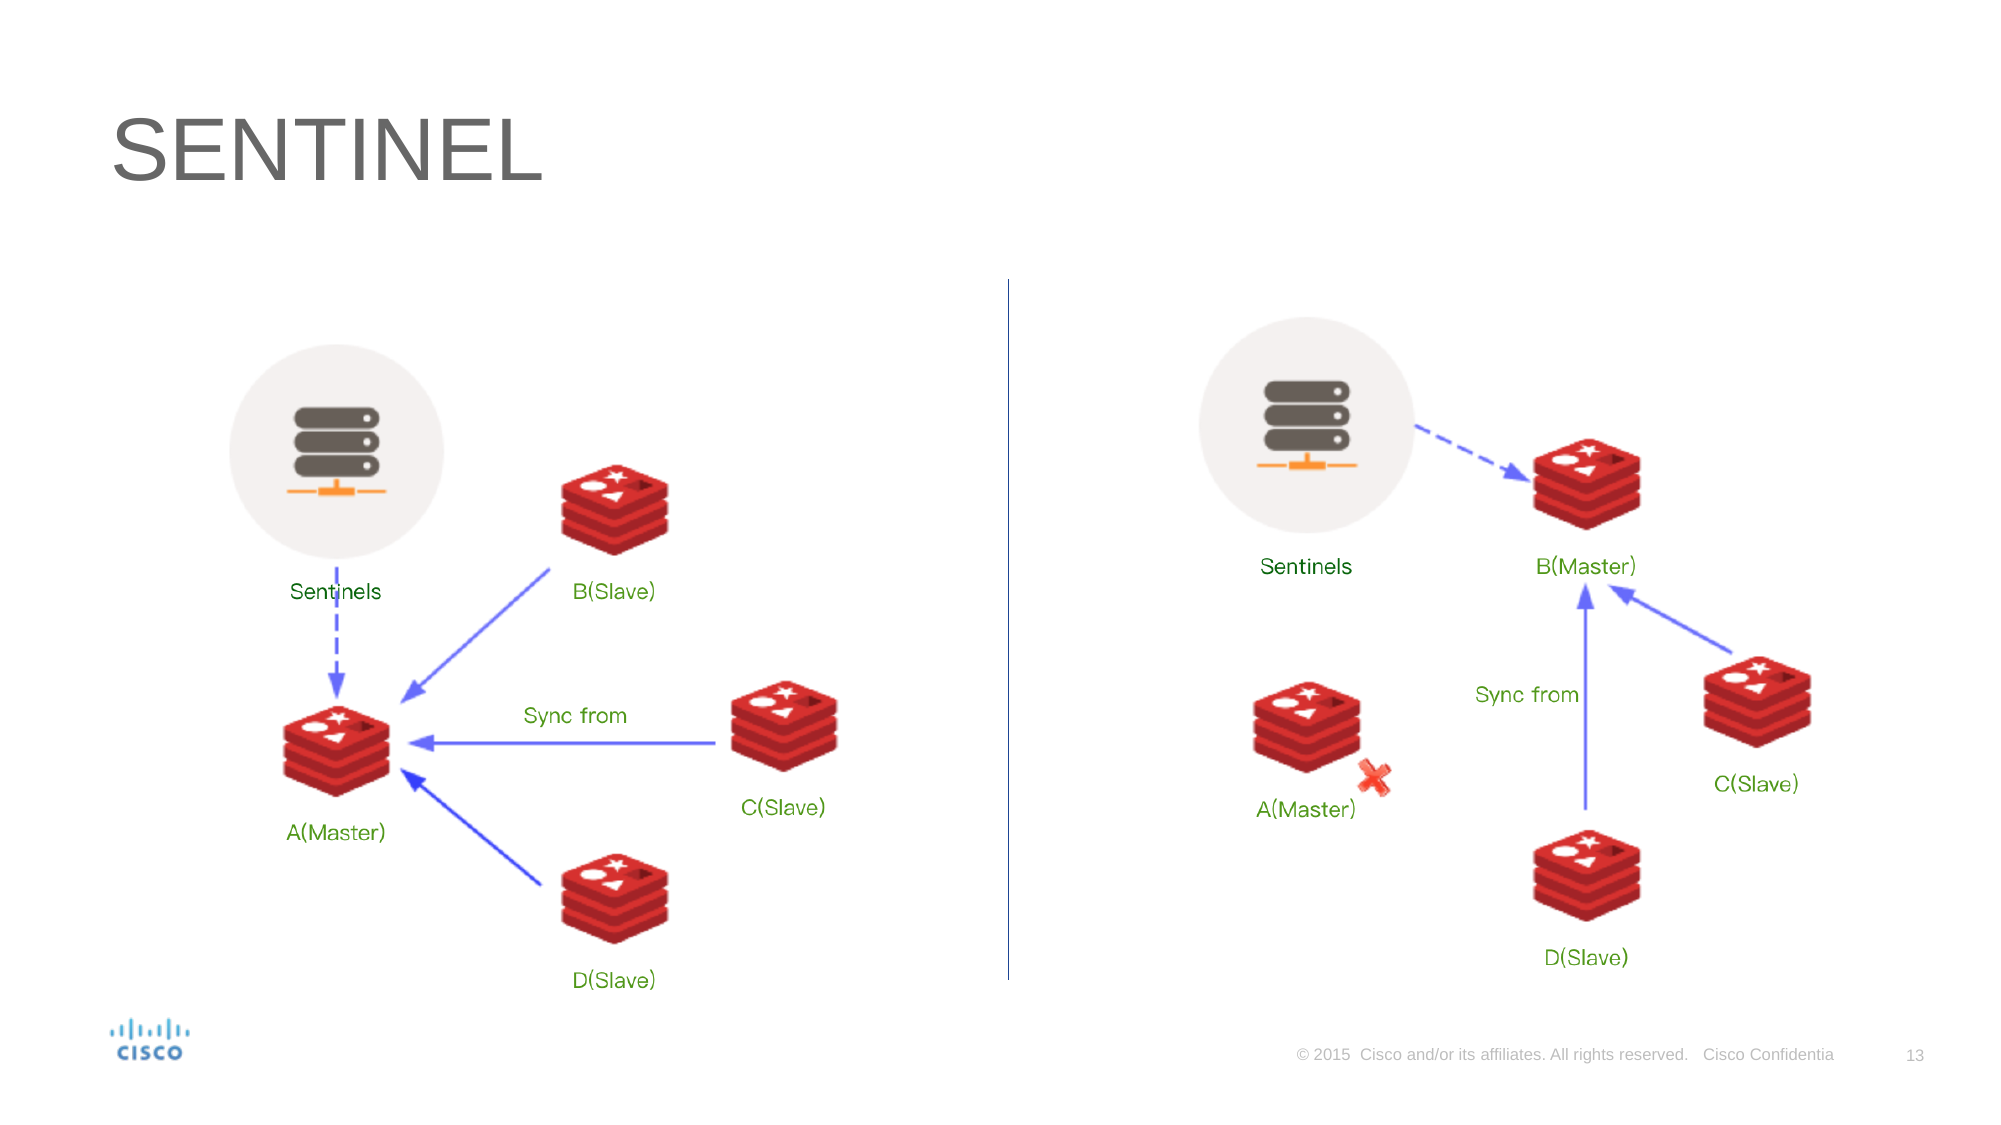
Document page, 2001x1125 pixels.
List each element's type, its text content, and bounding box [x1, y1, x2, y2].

picture [1160, 311, 1892, 981]
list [219, 338, 929, 1005]
picture [103, 1011, 198, 1070]
title SENTINEL [95, 74, 1922, 235]
